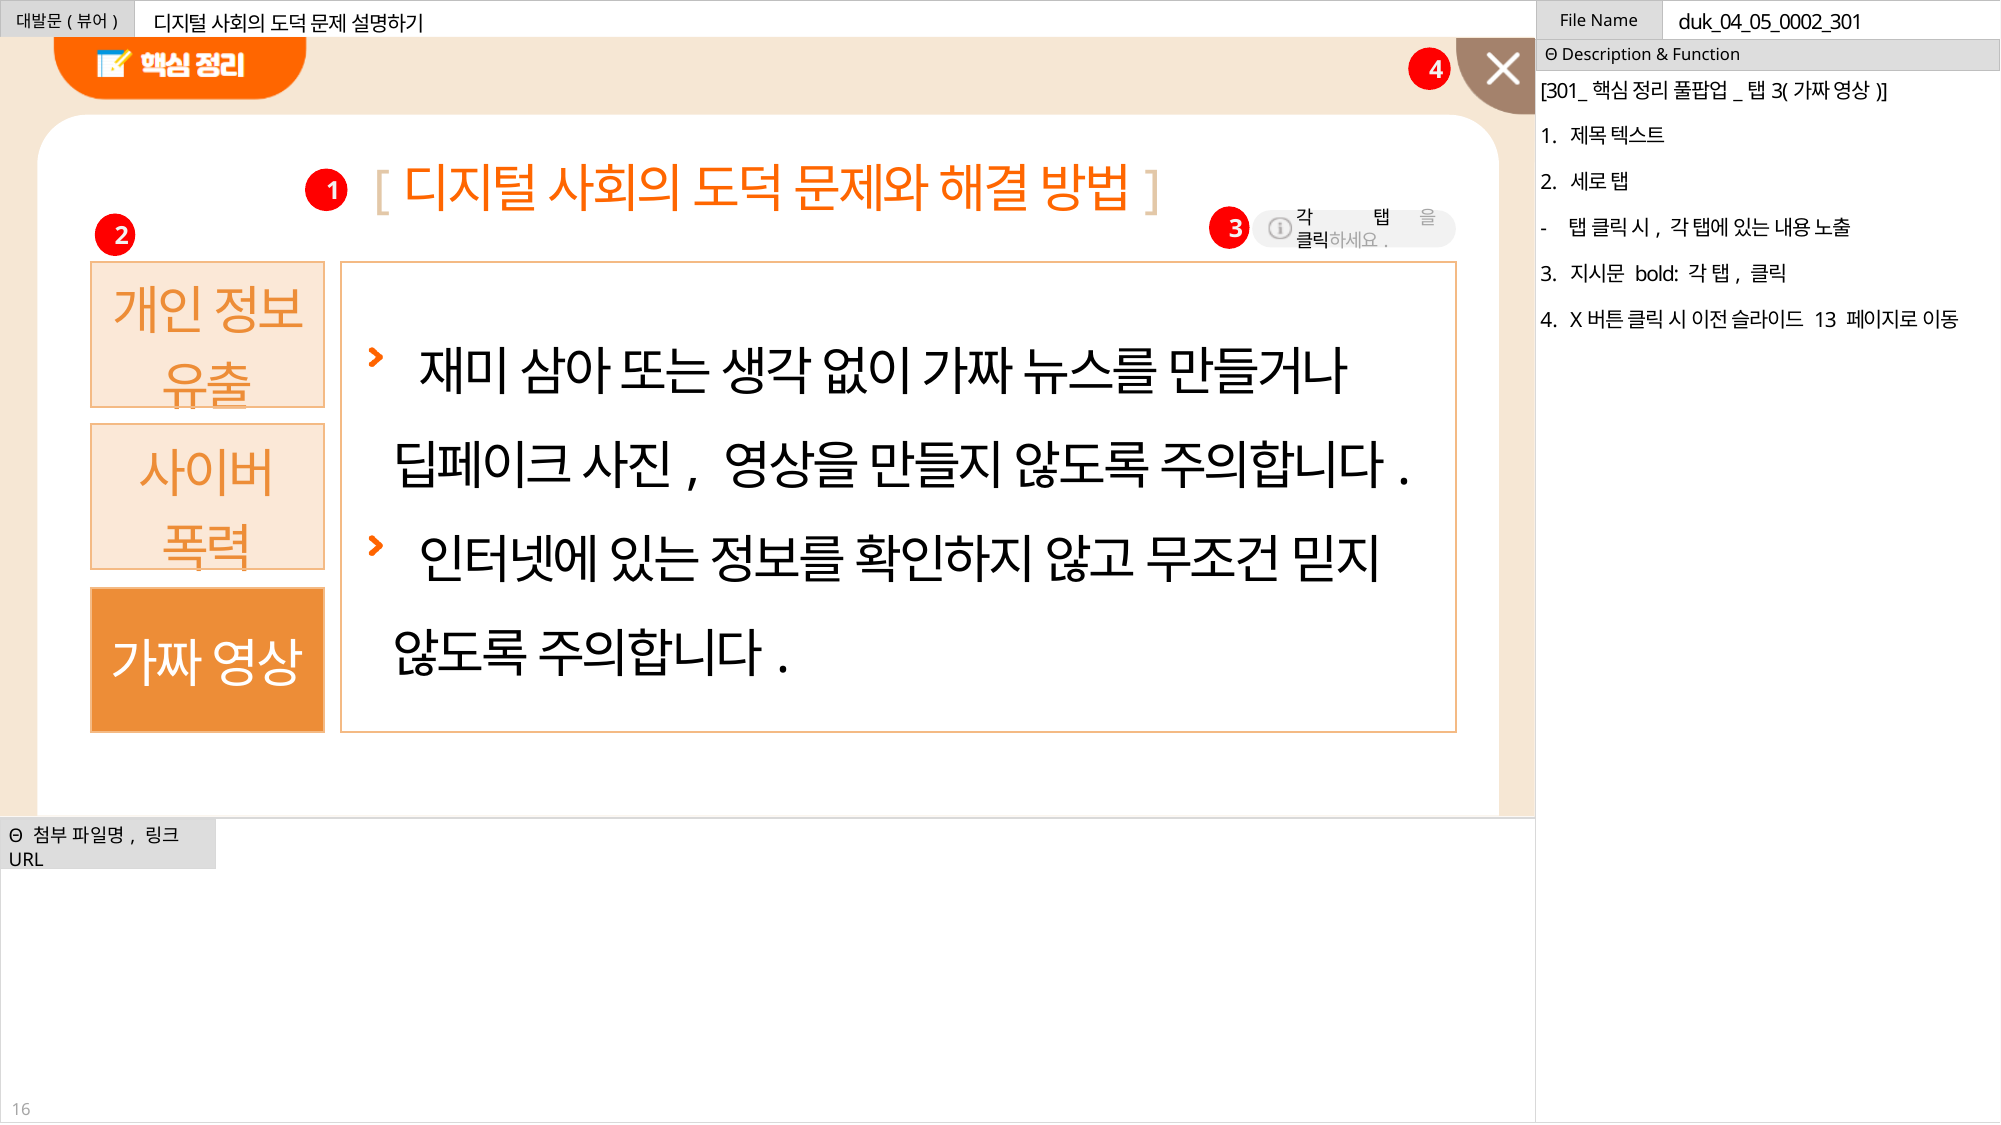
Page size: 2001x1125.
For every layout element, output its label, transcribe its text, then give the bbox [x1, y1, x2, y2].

list 디지털 사회의 도덕 문제 설명하기 [135, 0, 1535, 37]
list [301_핵심 정리 풀팝업_탭3(가짜 영상)] 제목 텍스트 세로 탭 탭 클릭 시, 각 탭에 있는 내용 노출 지시문 bold: 각 탭, 클릭 X버튼 클릭 시 이전 슬라이드 13 페이지로 이동 [1535, 71, 2000, 669]
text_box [0, 37, 1535, 817]
picture [363, 345, 388, 370]
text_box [1252, 210, 1456, 248]
list duk_04_05_0002_301 [1660, 0, 2000, 39]
picture [363, 533, 388, 558]
